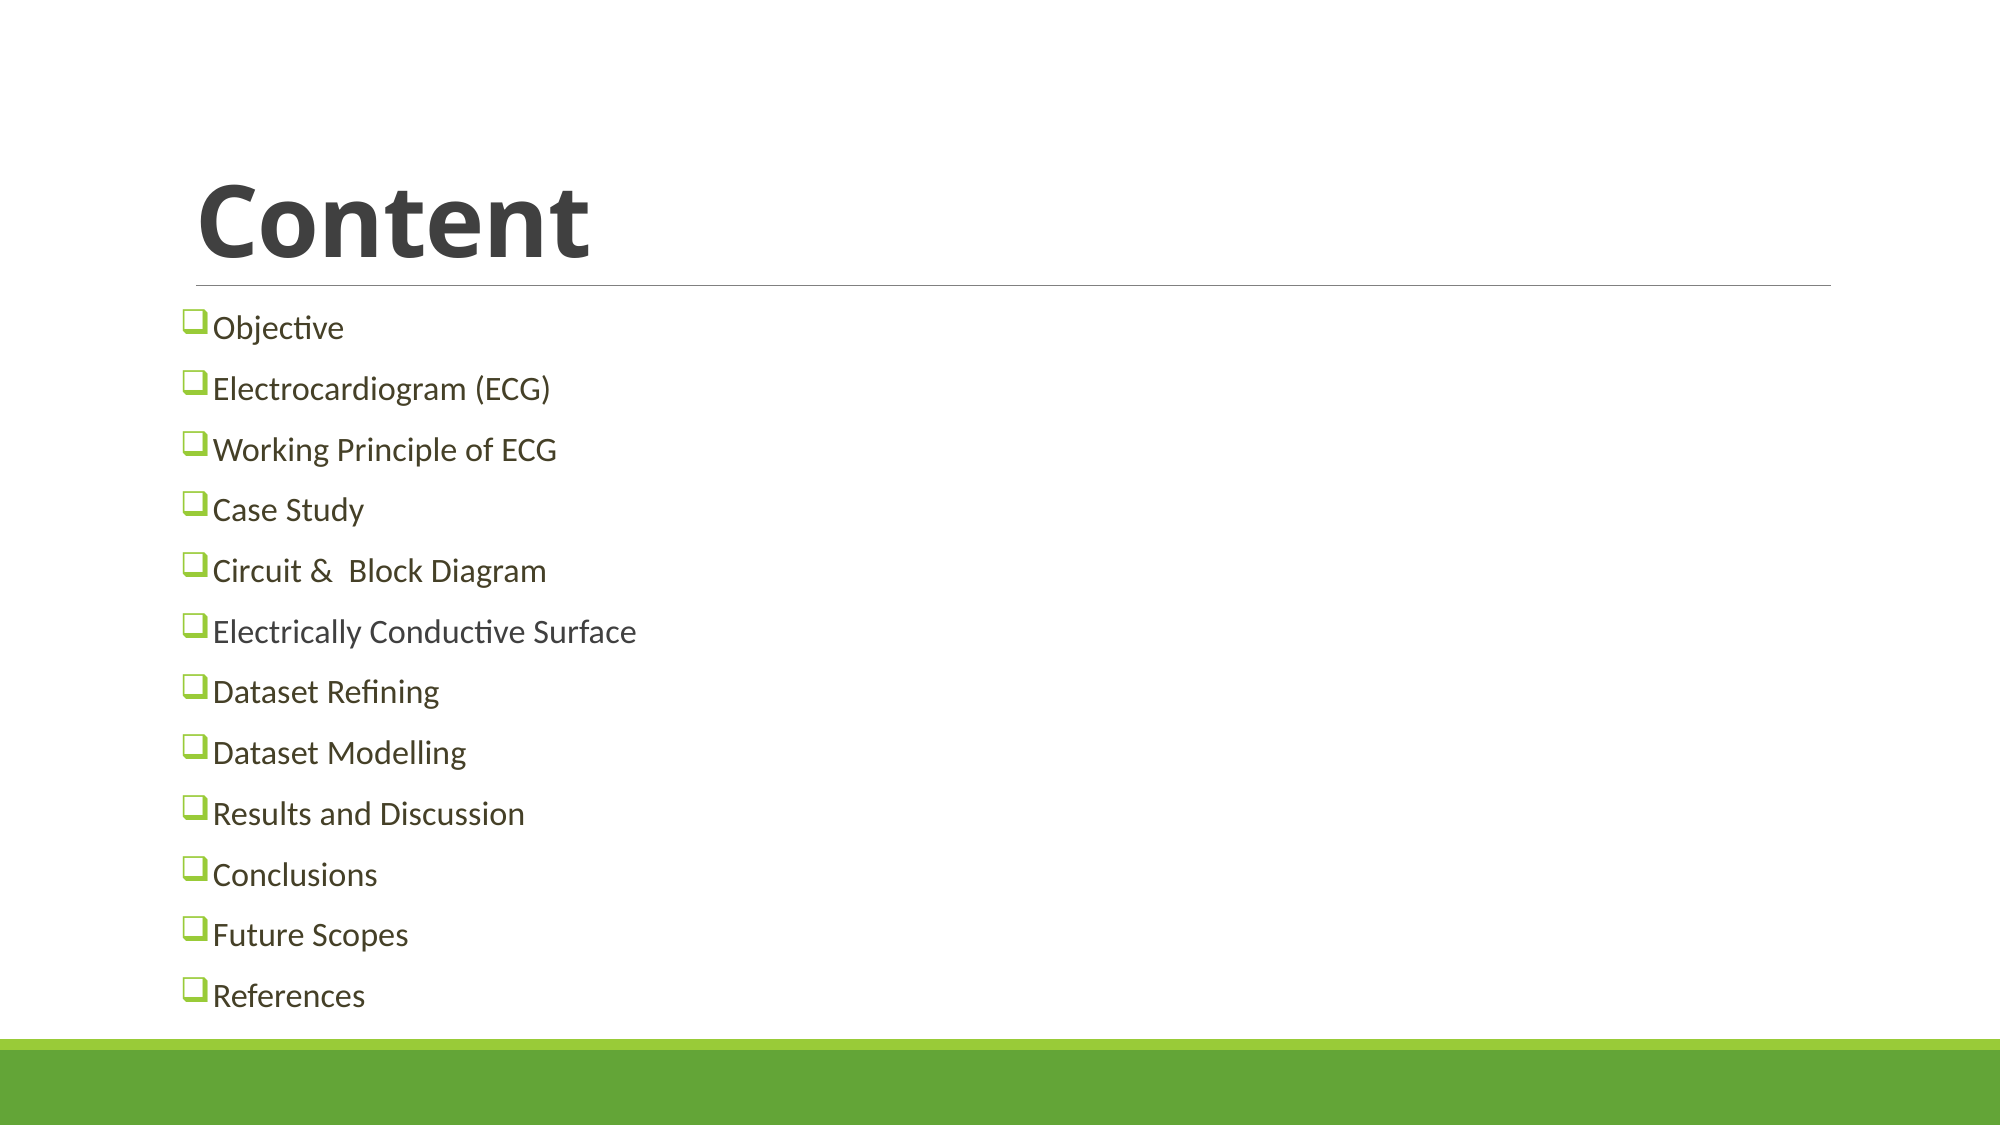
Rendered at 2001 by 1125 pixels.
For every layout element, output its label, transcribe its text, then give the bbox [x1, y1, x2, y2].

title Content [180, 47, 1830, 285]
list Objective Electrocardiogram (ECG) Working Principle of ECG Case Study Circuit & Block Diagram Electrically Conductive Surface Dataset Refining Dataset Modelling Results and Discussion Conclusions Future Scopes References [180, 302, 1846, 1029]
